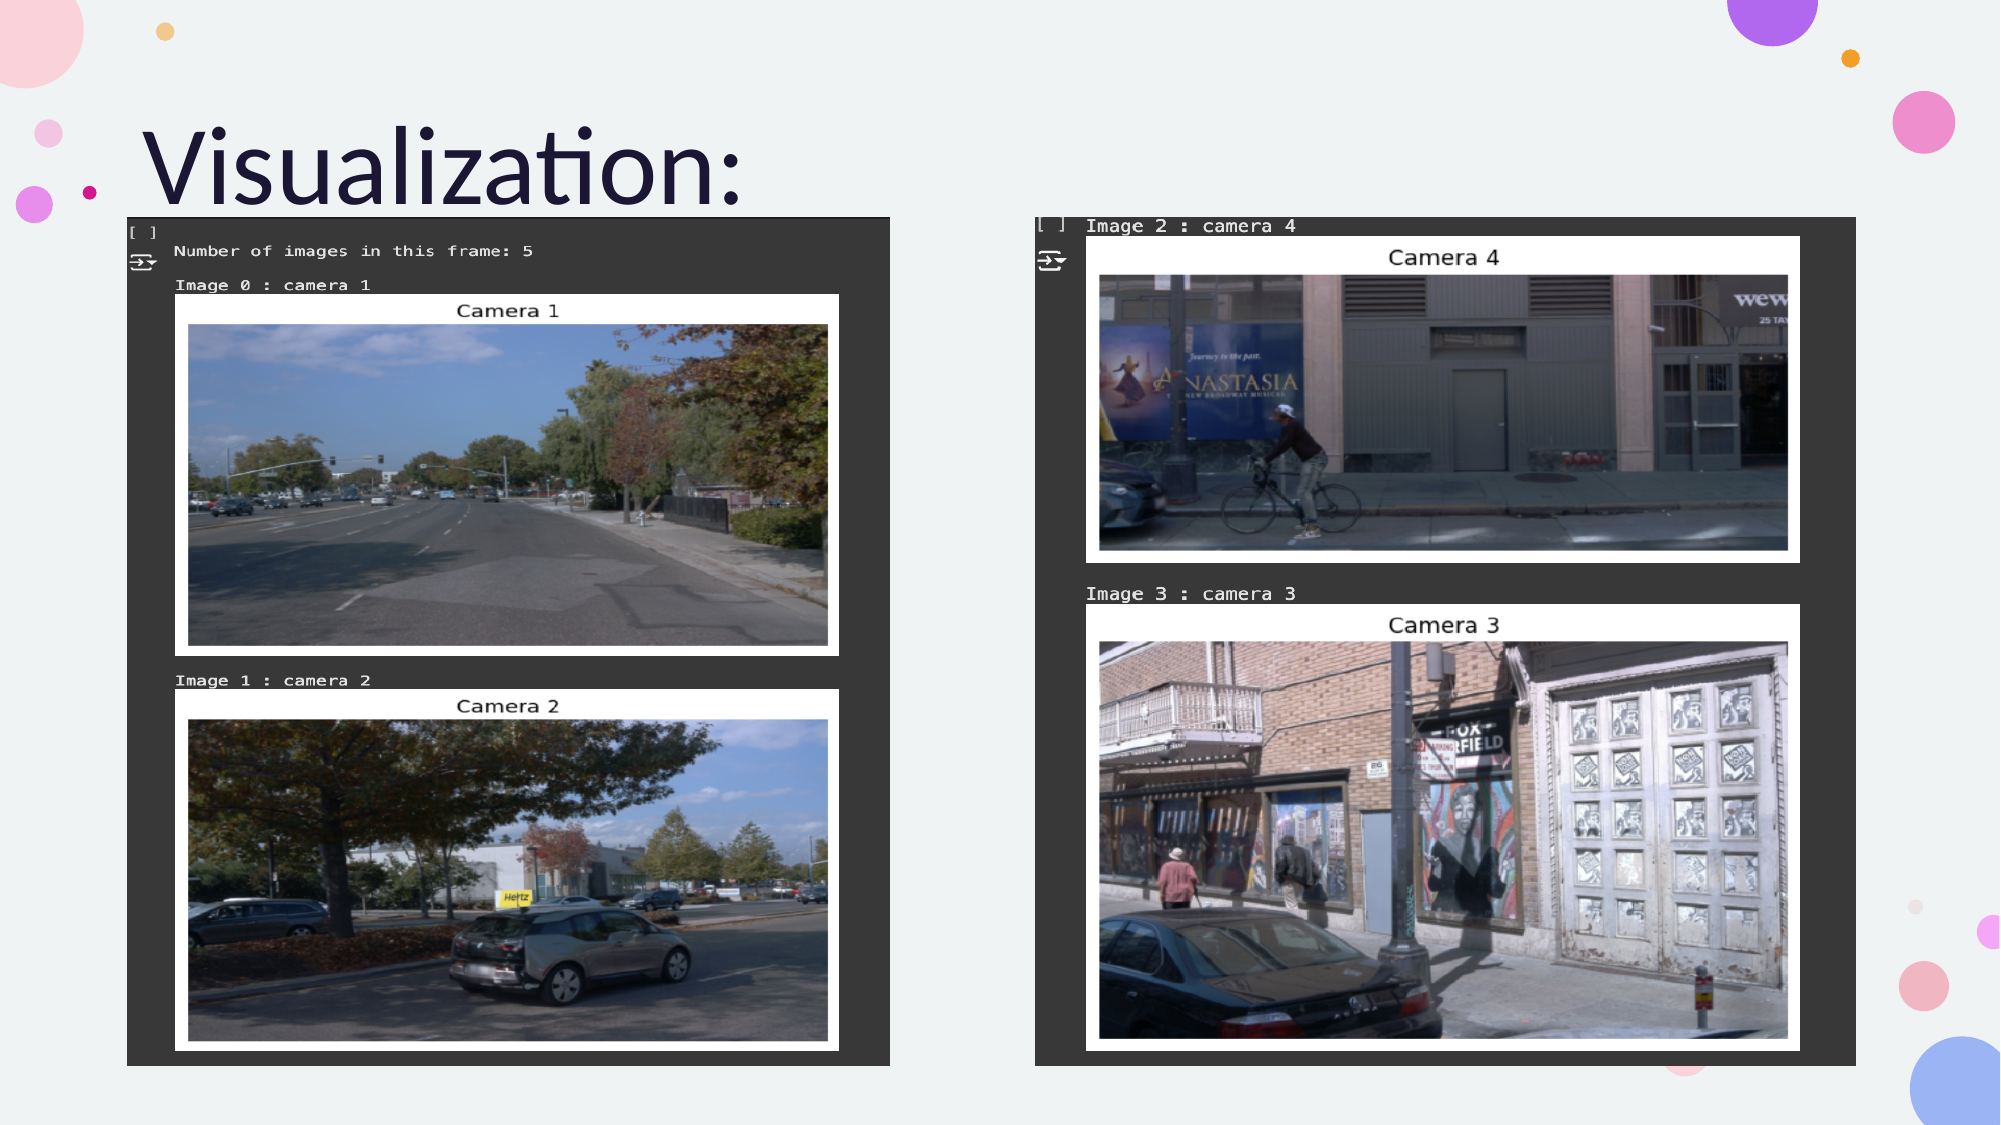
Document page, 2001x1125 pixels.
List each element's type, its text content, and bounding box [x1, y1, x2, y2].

picture [1034, 217, 1857, 1066]
title Visualization: [127, 59, 1877, 278]
picture [127, 217, 890, 1066]
